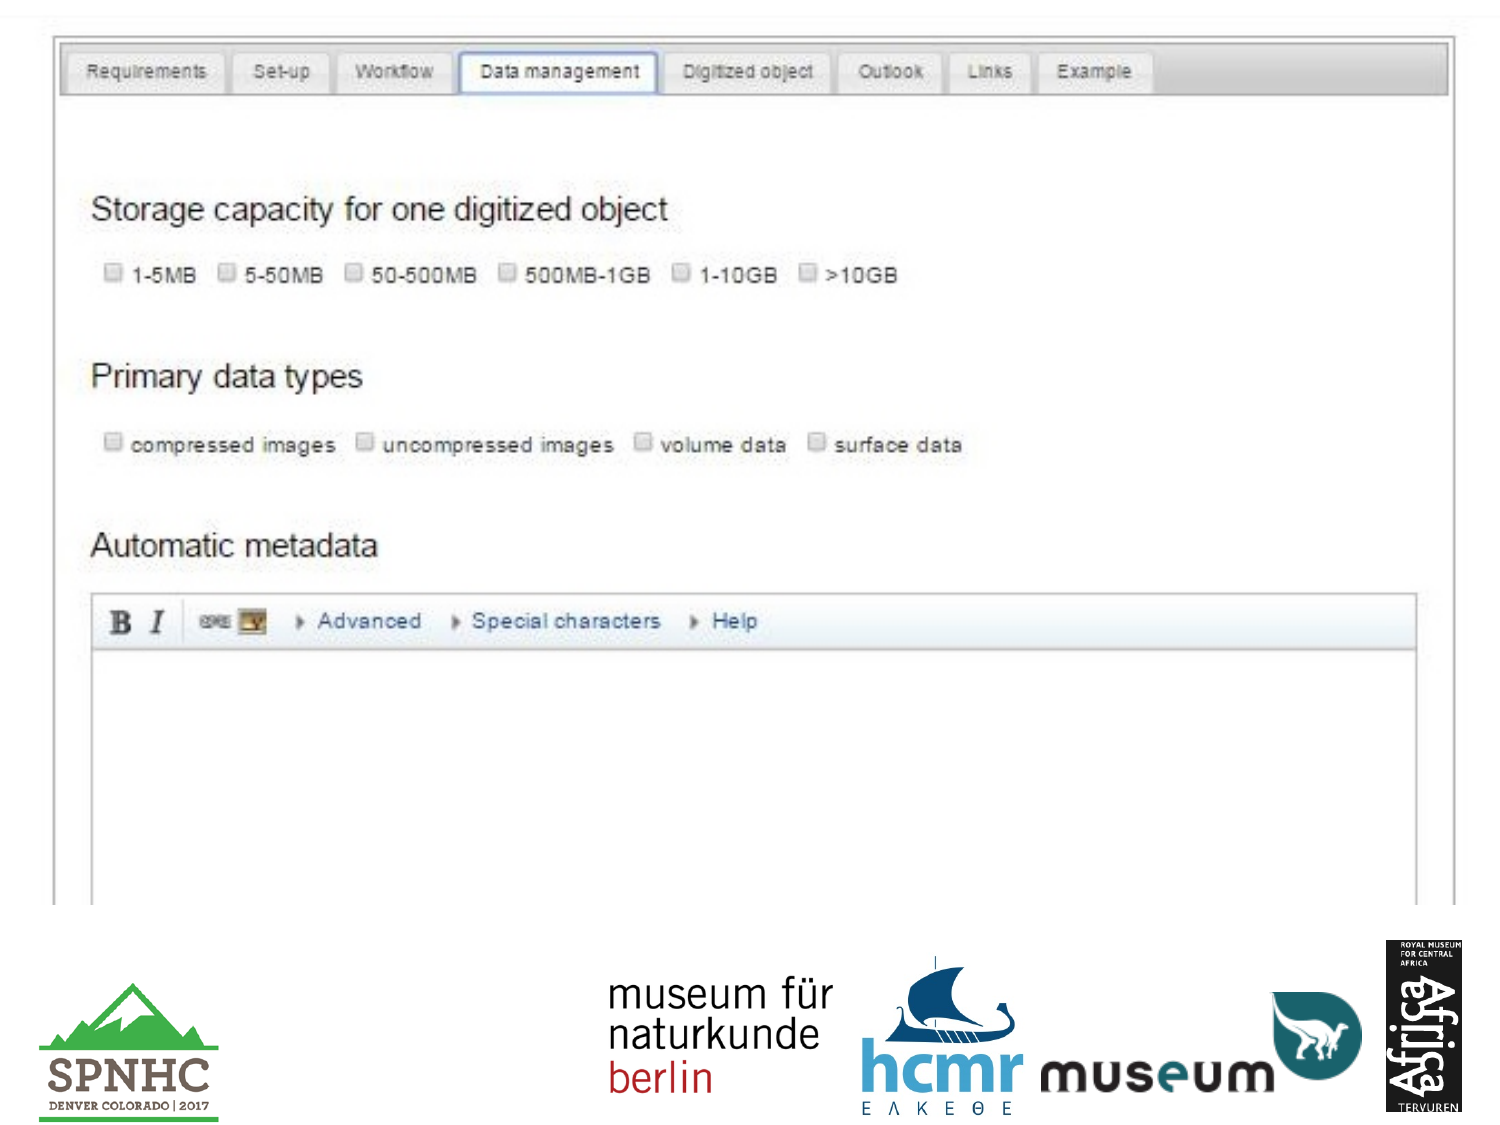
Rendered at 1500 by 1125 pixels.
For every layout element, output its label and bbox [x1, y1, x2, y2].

picture [596, 949, 1037, 1125]
picture [1386, 939, 1462, 1113]
picture [0, 14, 1500, 906]
picture [1, 969, 255, 1125]
picture [1041, 992, 1362, 1095]
